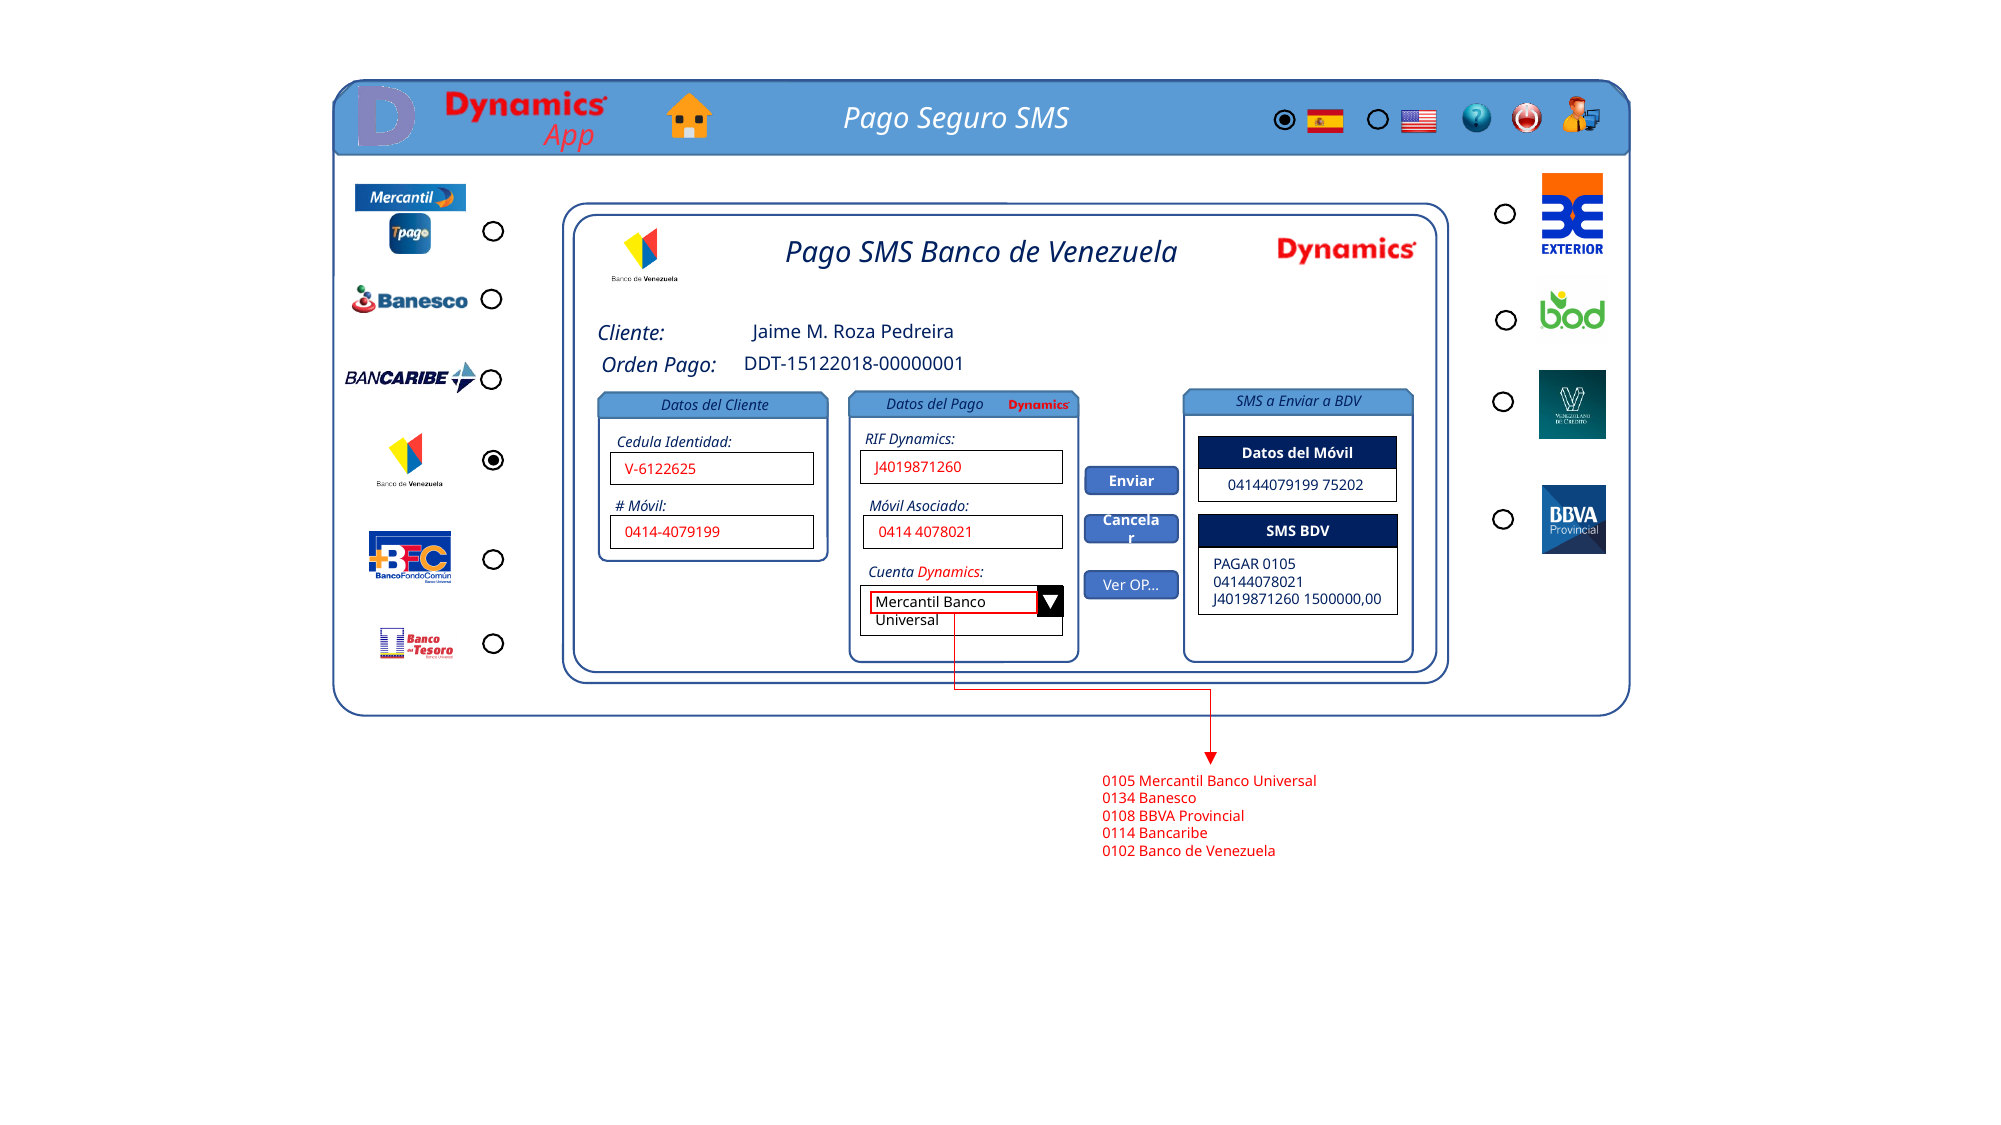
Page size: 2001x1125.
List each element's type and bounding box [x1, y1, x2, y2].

text_box [328, 72, 1630, 869]
